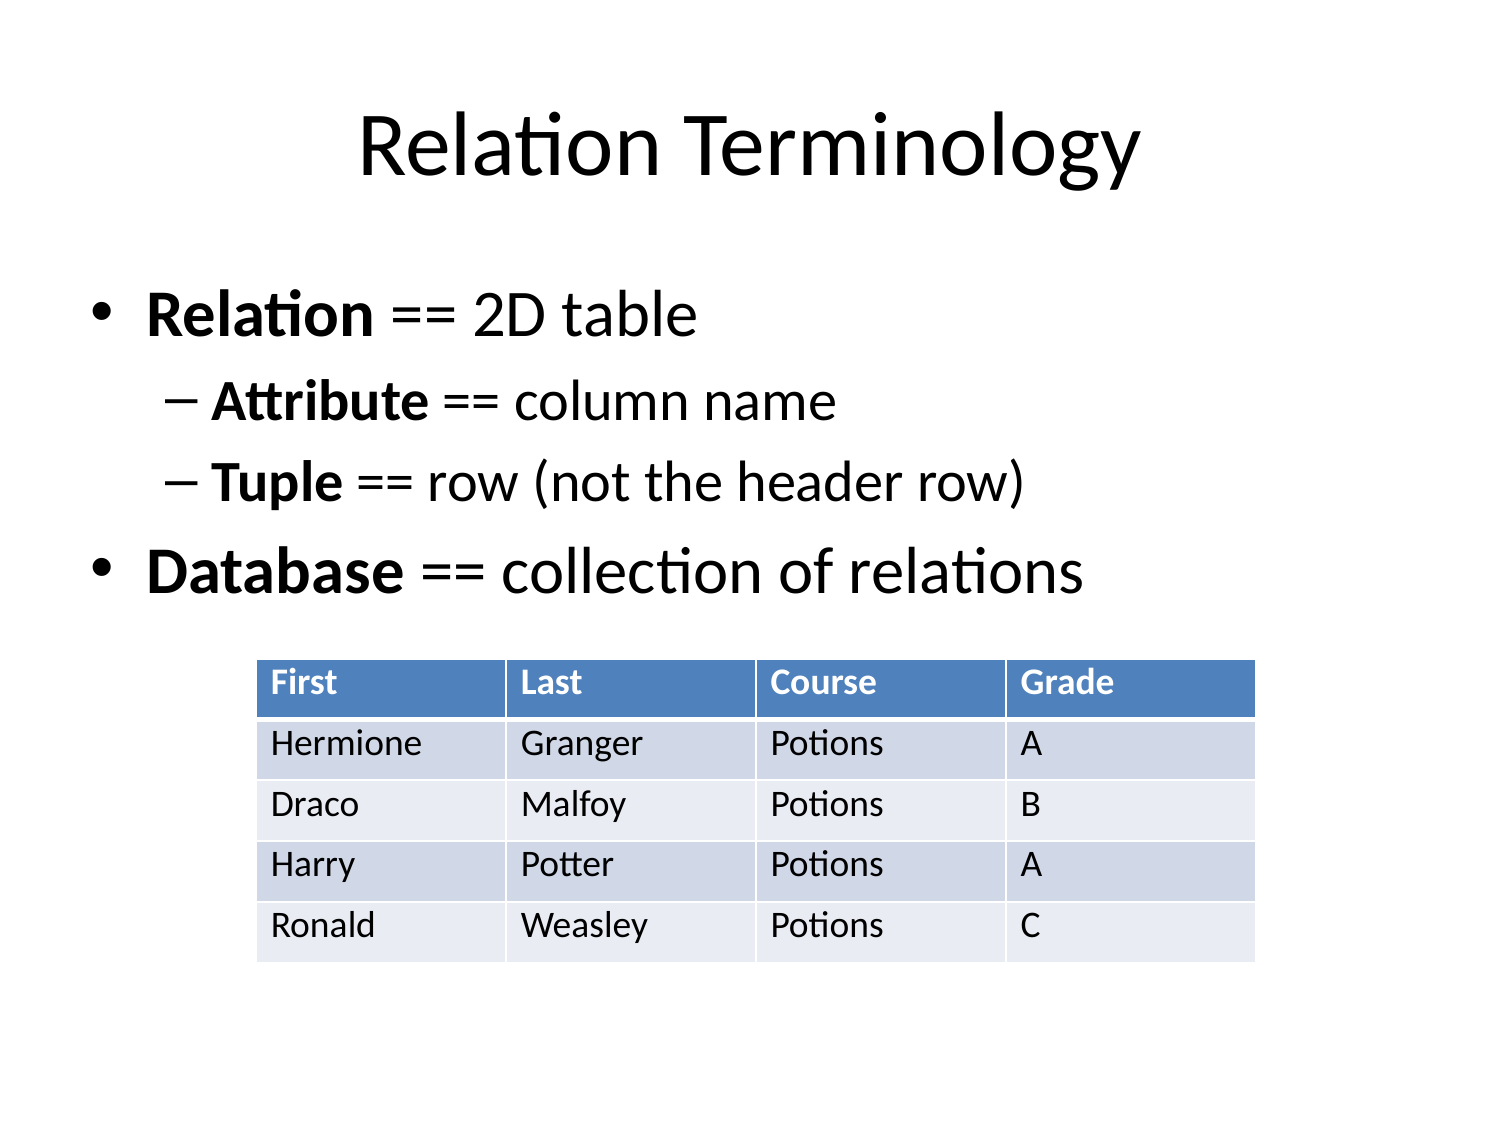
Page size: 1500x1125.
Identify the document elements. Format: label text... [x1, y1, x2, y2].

title Relation Terminology [75, 45, 1425, 233]
table_cell Potions [757, 903, 1005, 962]
table_cell Hermione [257, 722, 505, 779]
table_header Grade [1007, 660, 1255, 717]
table_cell Potions [757, 722, 1005, 779]
table_cell A [1007, 722, 1255, 779]
table_header Course [757, 660, 1005, 717]
table_cell Draco [257, 781, 505, 840]
table_header Last [507, 660, 755, 717]
table_cell Granger [507, 722, 755, 779]
table_cell A [1007, 842, 1255, 901]
table_cell Malfoy [507, 781, 755, 840]
table_cell Potions [757, 842, 1005, 901]
table_cell Harry [257, 842, 505, 901]
list Relation == 2D table Attribute == column name Tuple == row (not the header row) Database == collection of relations [75, 262, 1456, 1005]
table_cell Ronald [257, 903, 505, 962]
table_cell Potions [757, 781, 1005, 840]
table_cell Potter [507, 842, 755, 901]
table_cell B [1007, 781, 1255, 840]
table_cell Weasley [507, 903, 755, 962]
table_cell C [1007, 903, 1255, 962]
table_header First [257, 660, 505, 717]
